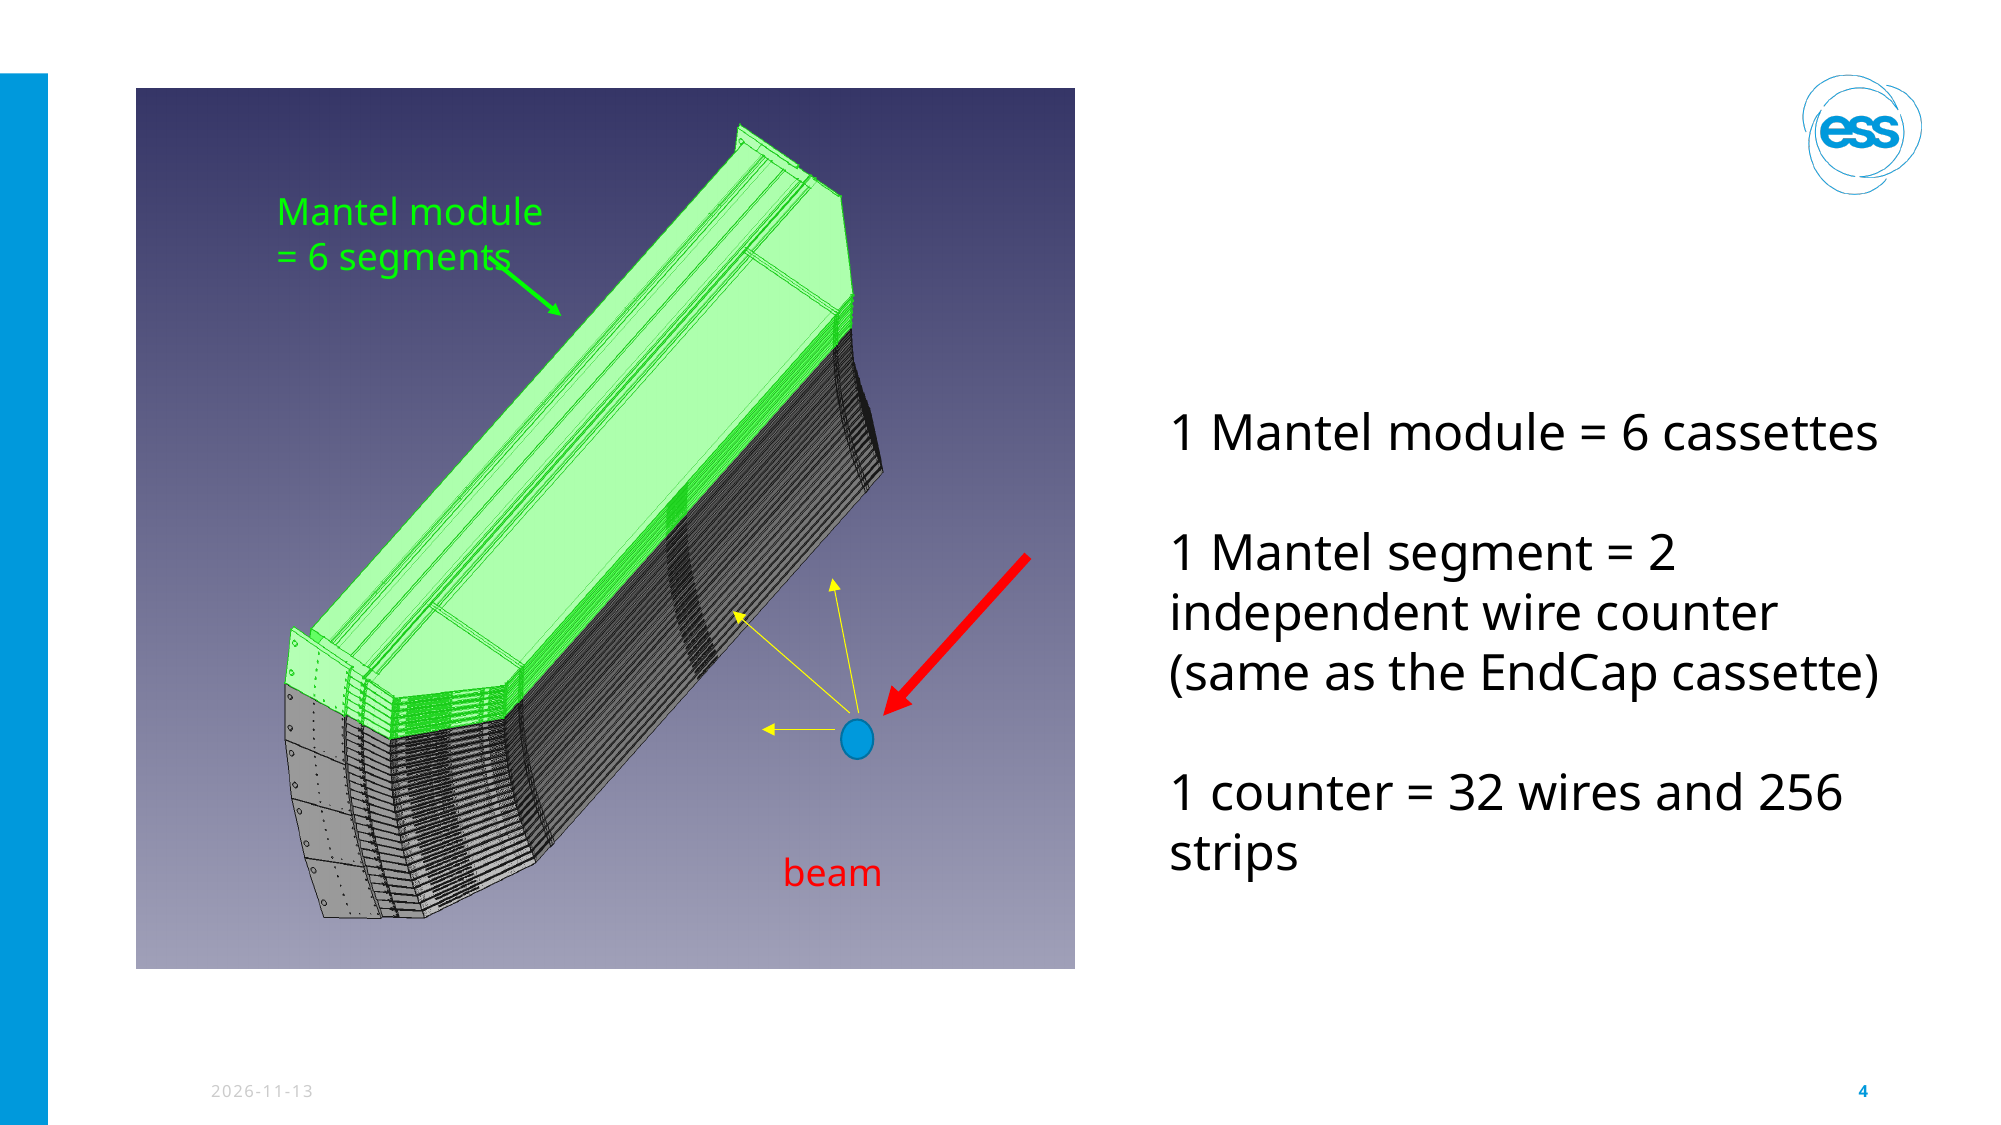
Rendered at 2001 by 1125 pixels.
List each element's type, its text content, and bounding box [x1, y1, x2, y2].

slide_number 4 [1432, 1062, 1883, 1123]
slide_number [196, 1062, 333, 1123]
text_box 1 Mantel module = 6 cassettes 1 Mantel segment = 2 independent wire counter (same as the EndCap cassette) 1 counter = 32 wires and 256 strips [1154, 393, 1950, 888]
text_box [488, 256, 562, 316]
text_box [136, 88, 1075, 969]
